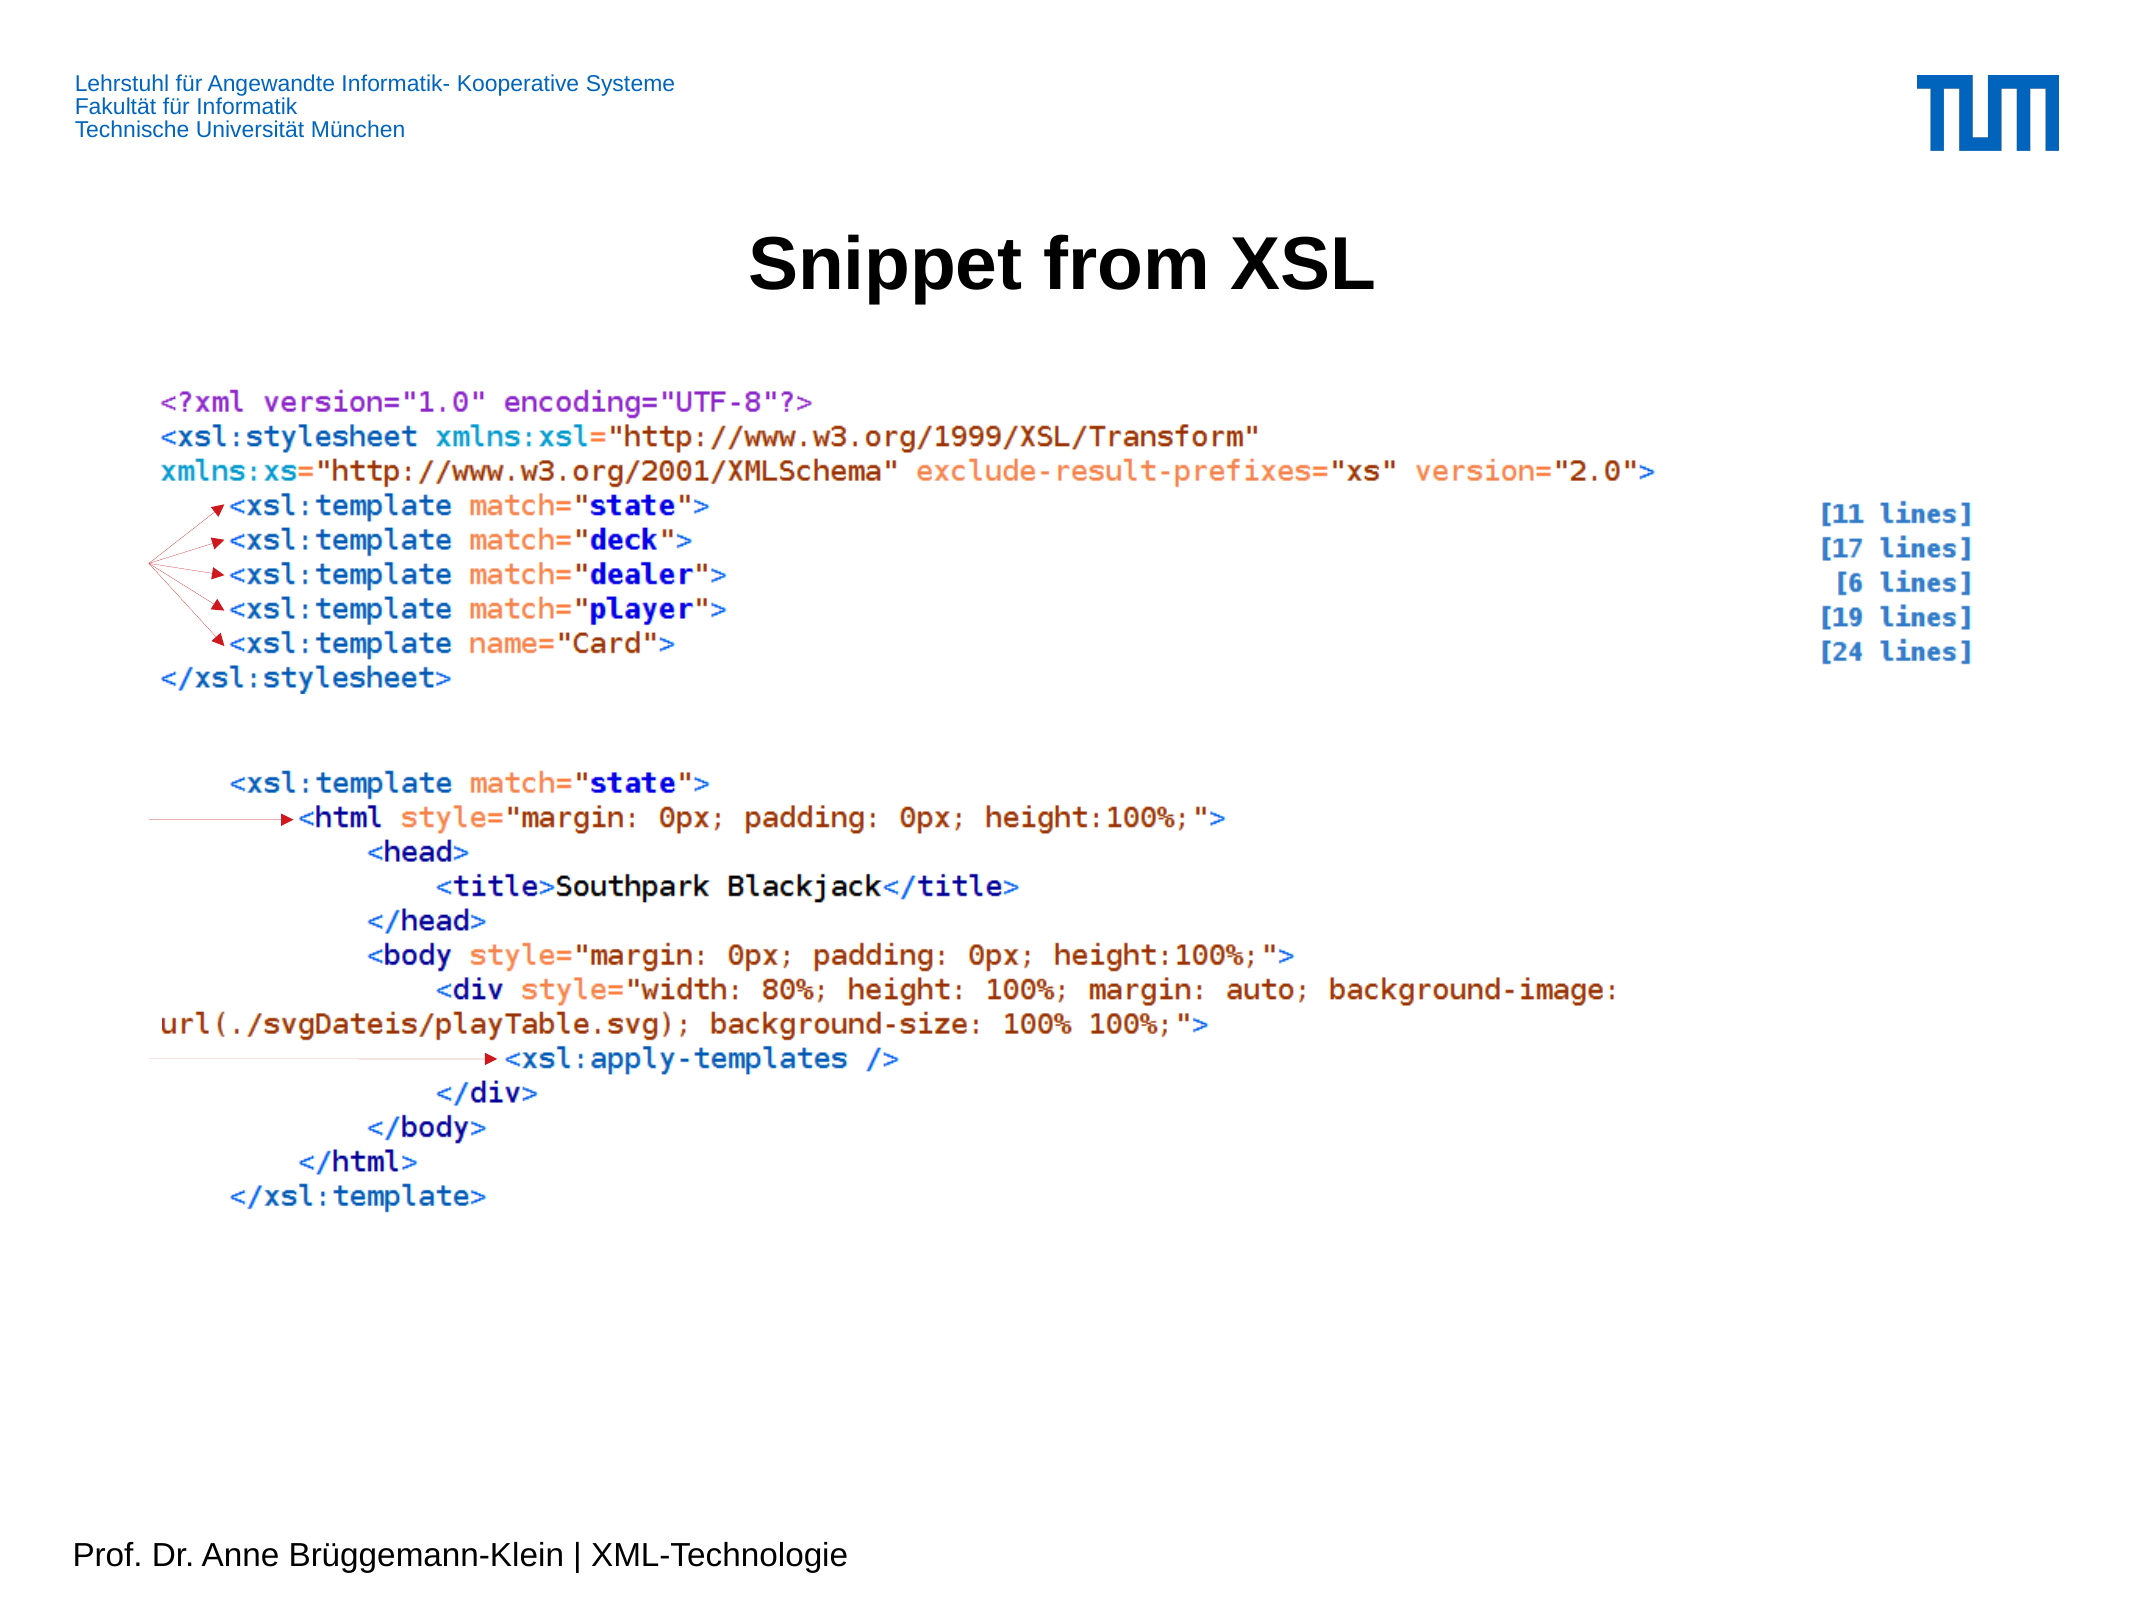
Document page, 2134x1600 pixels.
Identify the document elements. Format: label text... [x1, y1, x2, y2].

picture [162, 768, 1617, 1217]
text_box Prof. Dr. Anne Brüggemann-Klein | XML-Technologie [72, 1532, 1581, 1573]
text_box Snippet from XSL [739, 205, 1386, 313]
picture [1917, 75, 2059, 151]
picture [160, 387, 1973, 694]
